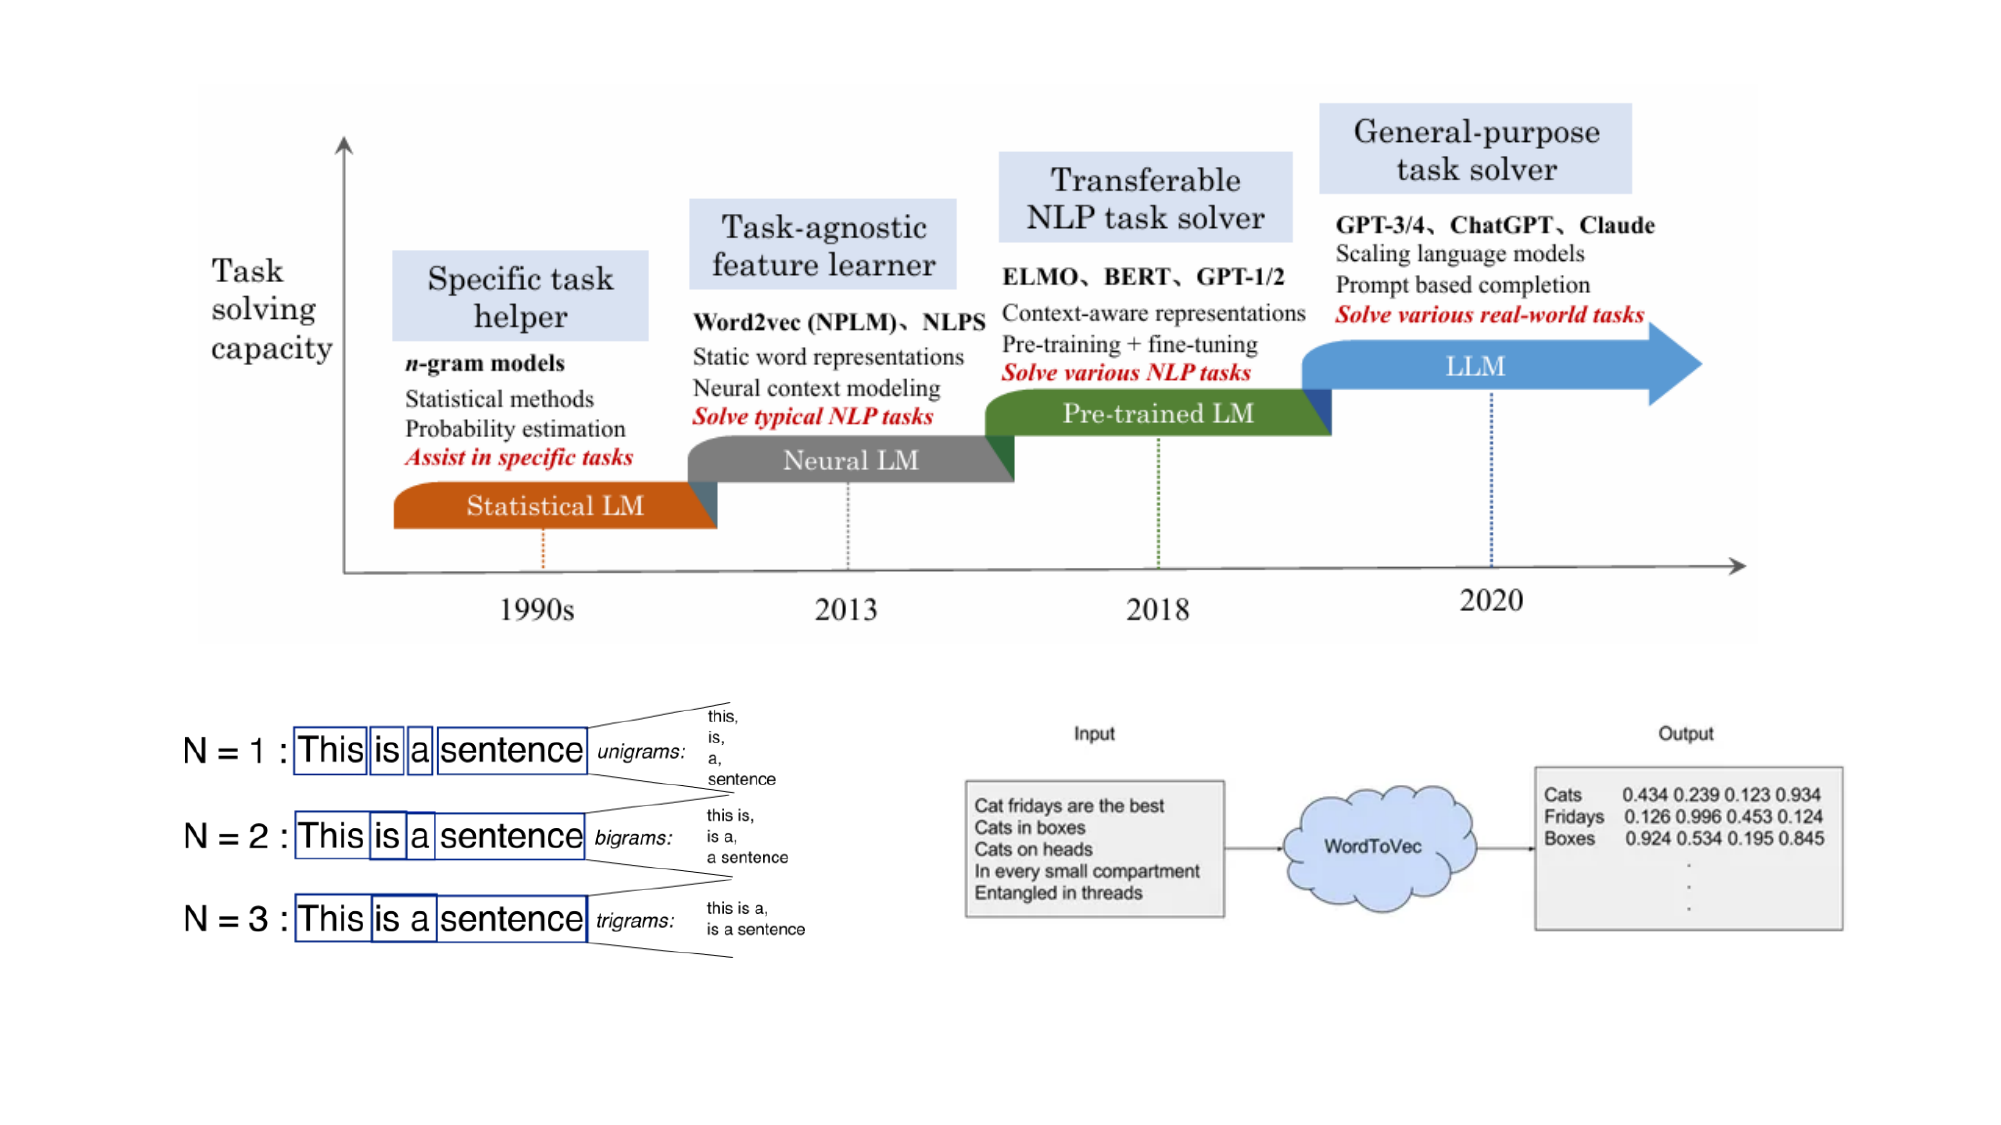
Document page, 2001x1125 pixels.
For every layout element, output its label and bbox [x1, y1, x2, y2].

picture [114, 679, 839, 974]
picture [119, 58, 1856, 650]
picture [943, 679, 1869, 955]
